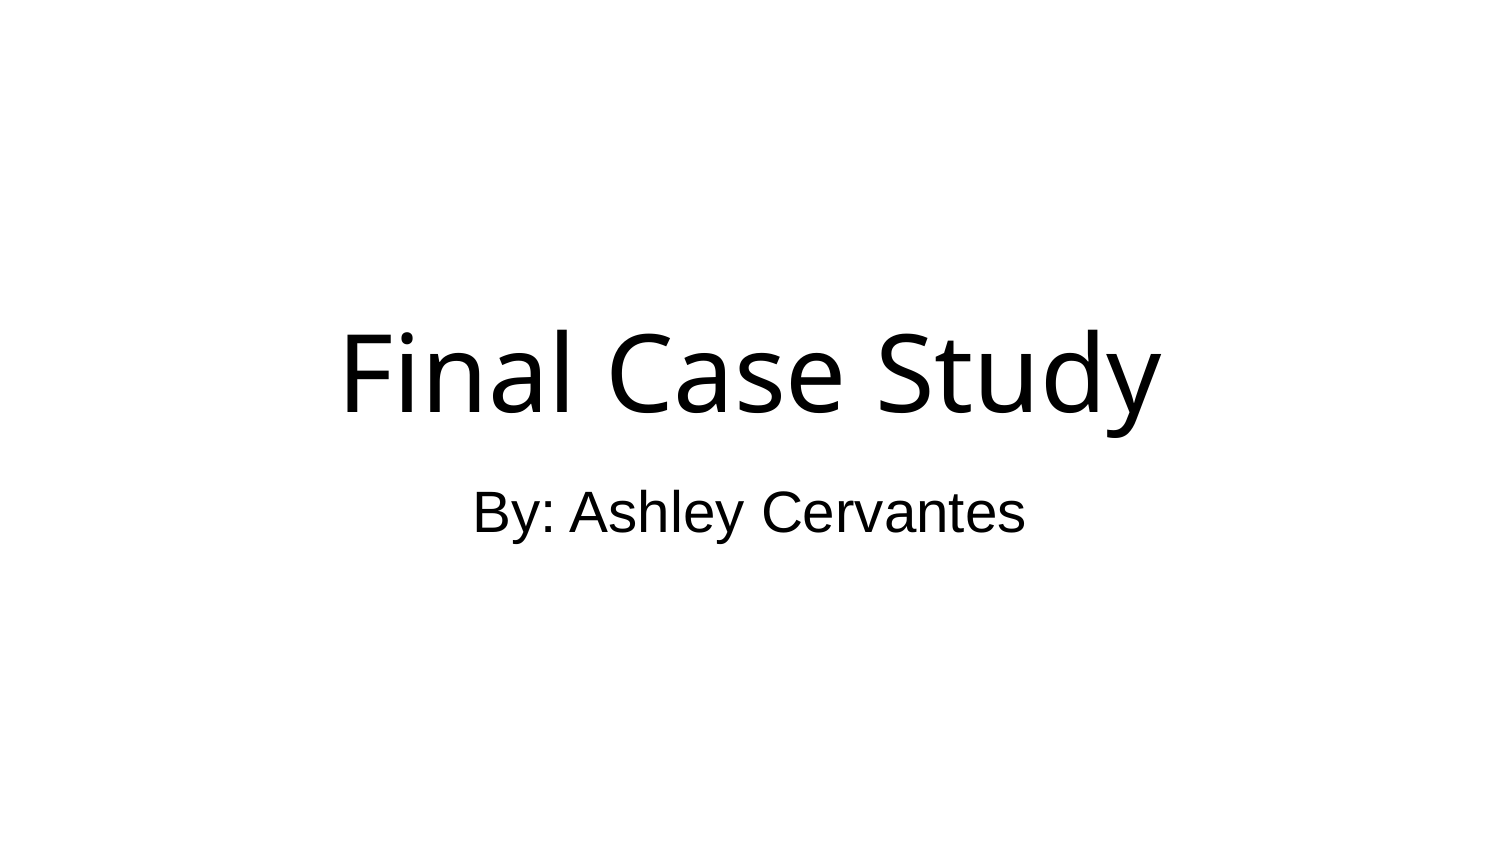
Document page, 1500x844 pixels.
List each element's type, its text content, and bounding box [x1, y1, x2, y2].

title Final Case Study [51, 122, 1449, 459]
subtitle By: Ashley Cervantes [51, 464, 1449, 595]
